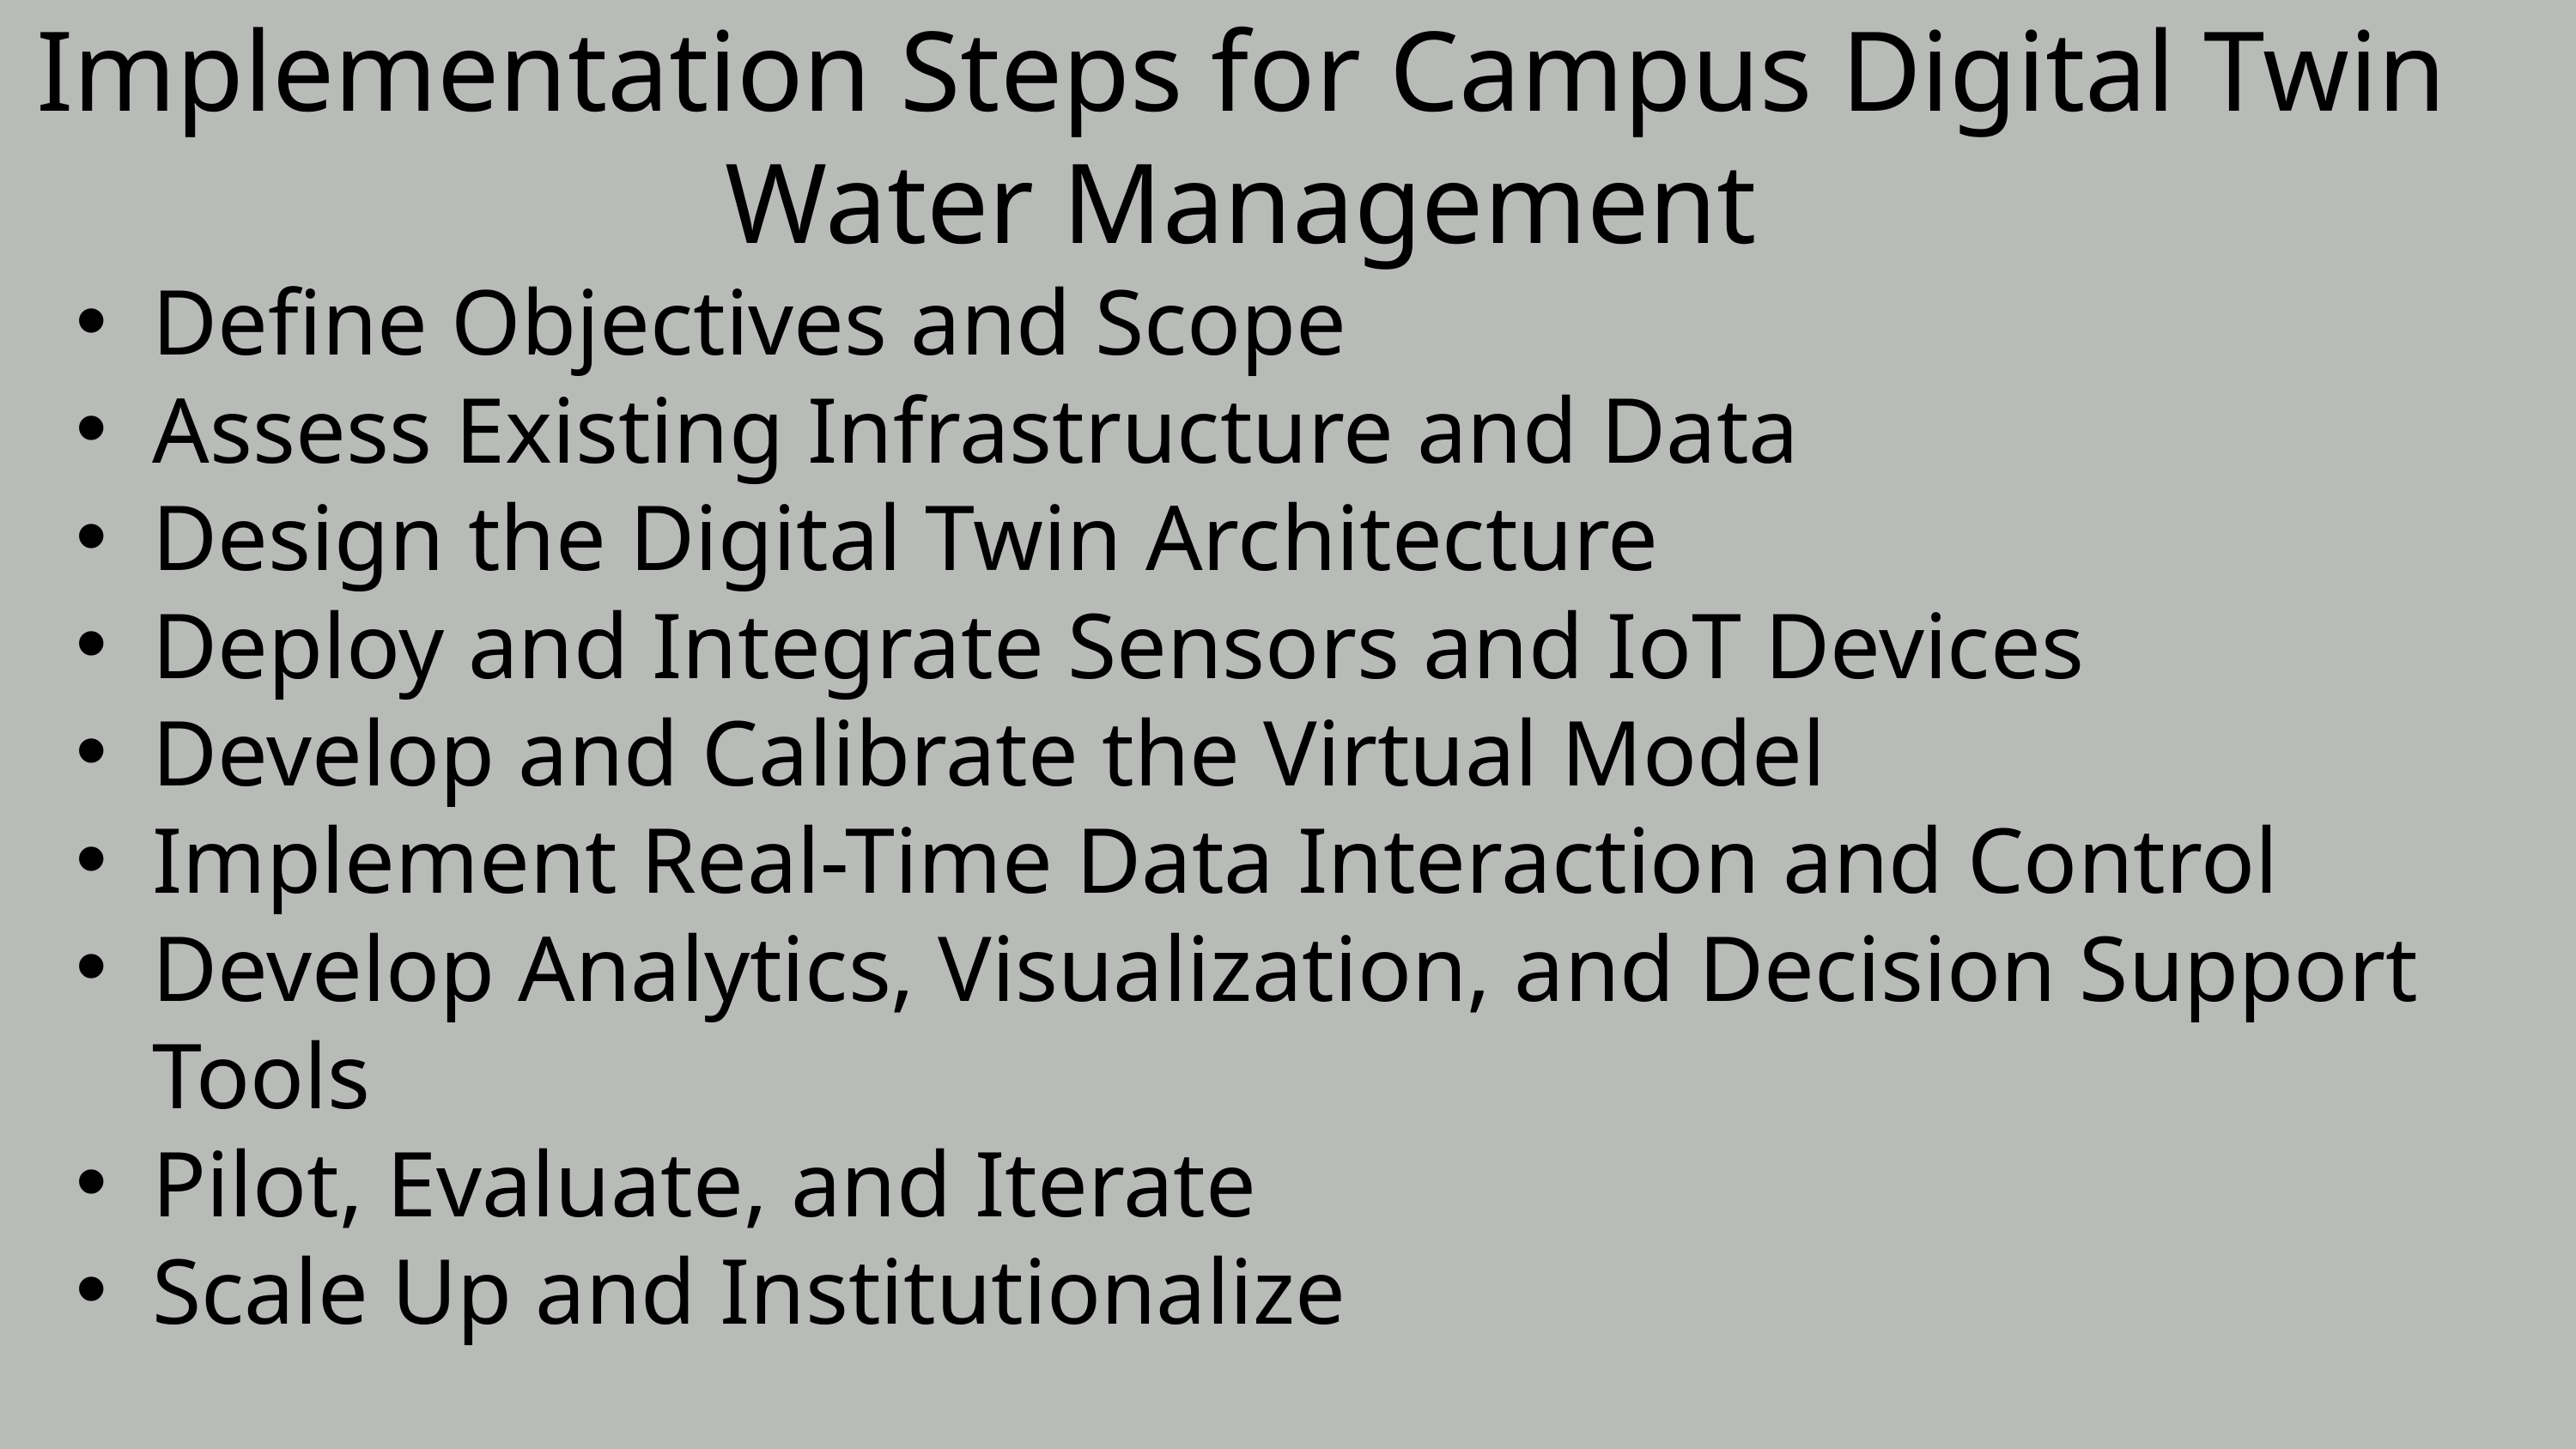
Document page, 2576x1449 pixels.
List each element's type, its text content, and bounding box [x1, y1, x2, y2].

text_box Implementation Steps for Campus Digital Twin Water Management Define Objectives and Scope Assess Existing Infrastructure and Data Design the Digital Twin Architecture Deploy and Integrate Sensors and IoT Devices Develop and Calibrate the Virtual Model Implement Real-Time Data Interaction and Control Develop Analytics, Visualization, and Decision Support Tools Pilot, Evaluate, and Iterate Scale Up and Institutionalize [0, 1, 2483, 1343]
